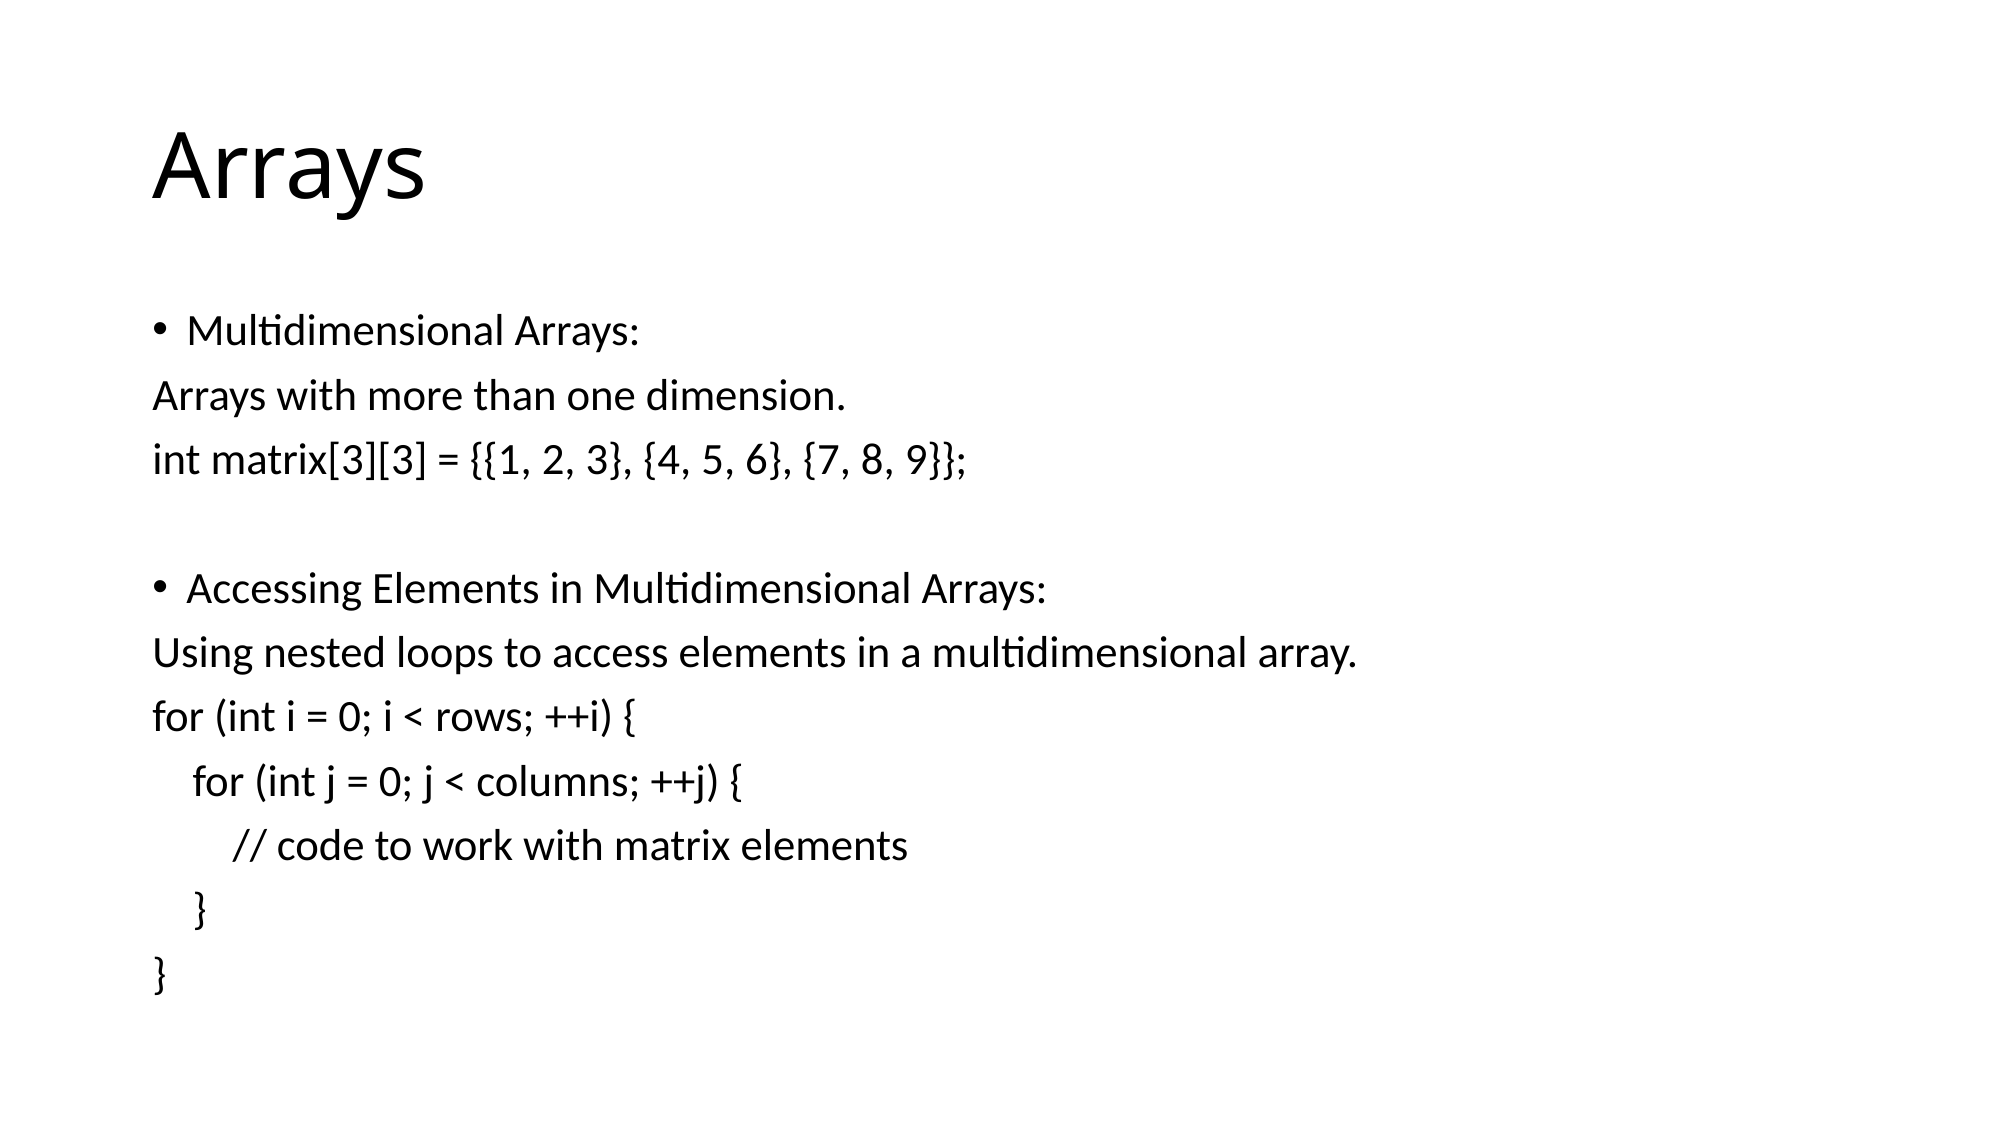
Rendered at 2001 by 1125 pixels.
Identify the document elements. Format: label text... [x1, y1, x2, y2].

title Arrays [137, 59, 1863, 278]
list Multidimensional Arrays: Arrays with more than one dimension. int matrix[3][3] = {{1, 2, 3}, {4, 5, 6}, {7, 8, 9}}; Accessing Elements in Multidimensional Arrays: Using nested loops to access elements in a multidimensional array. for (int i = 0; i < rows; ++i) { for (int j = 0; j < columns; ++j) { // code to work with matrix elements } } [137, 299, 1727, 1014]
